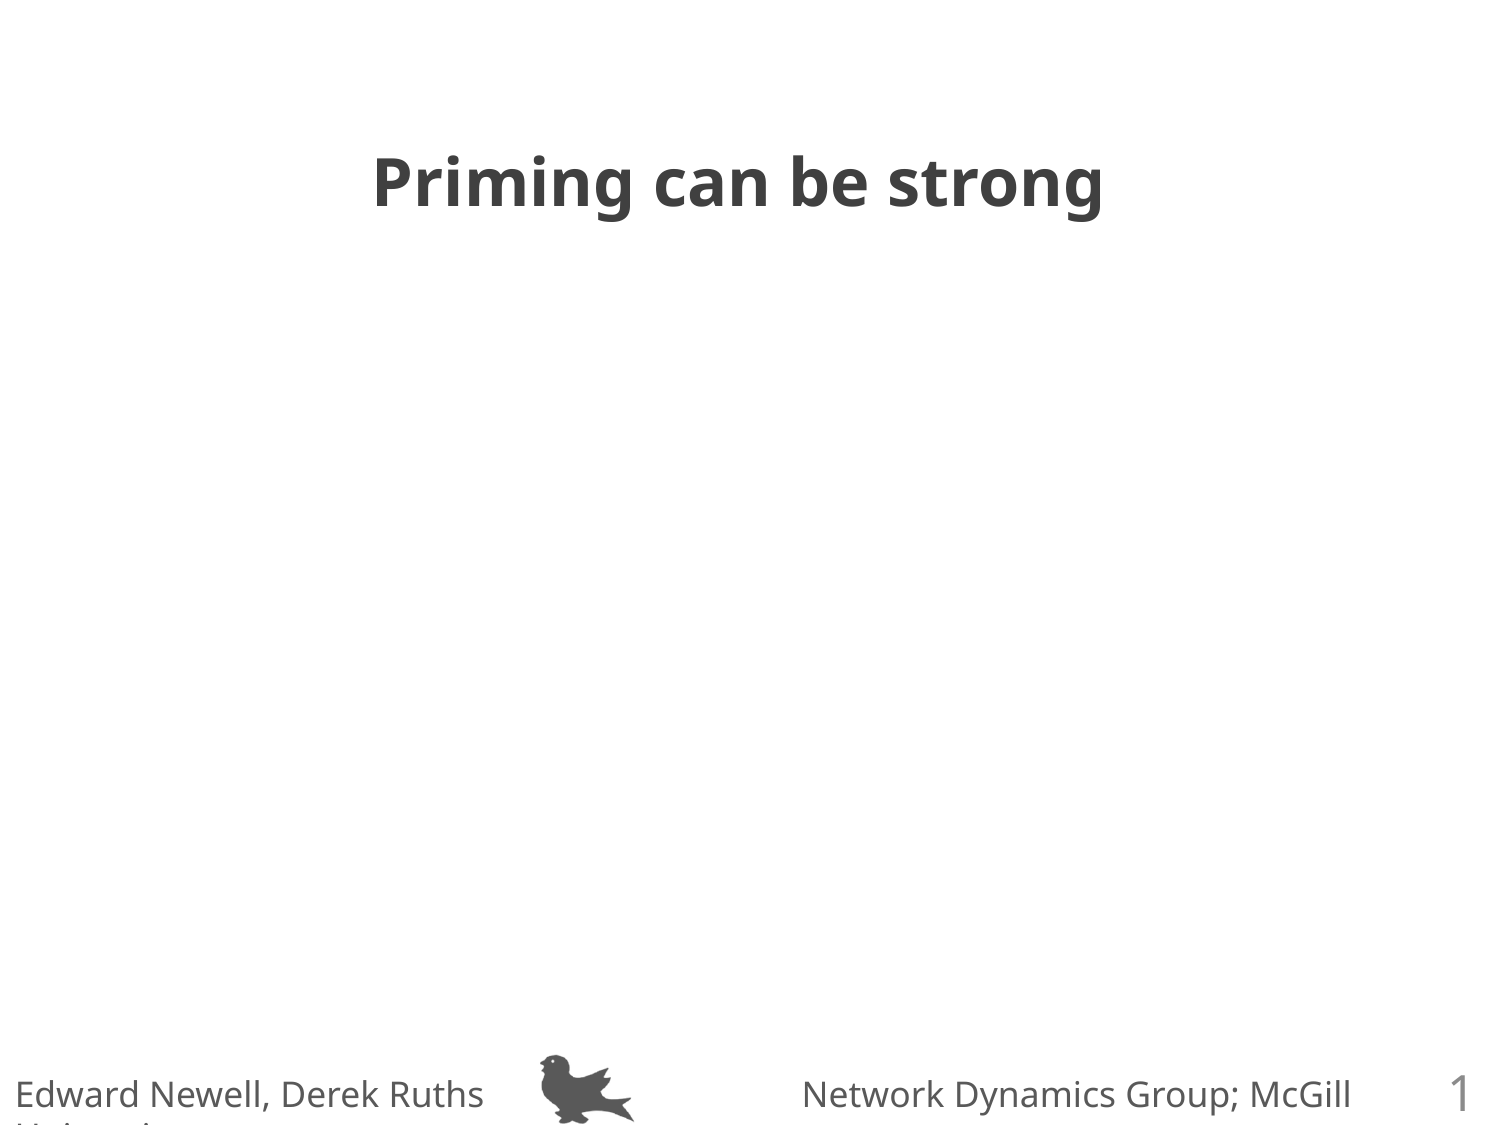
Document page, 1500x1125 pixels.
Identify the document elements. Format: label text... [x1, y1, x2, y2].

slide_number 13 [1432, 1065, 1500, 1125]
text_box Priming can be strong [357, 132, 1224, 227]
text_box hpu output [532, 1045, 643, 1125]
